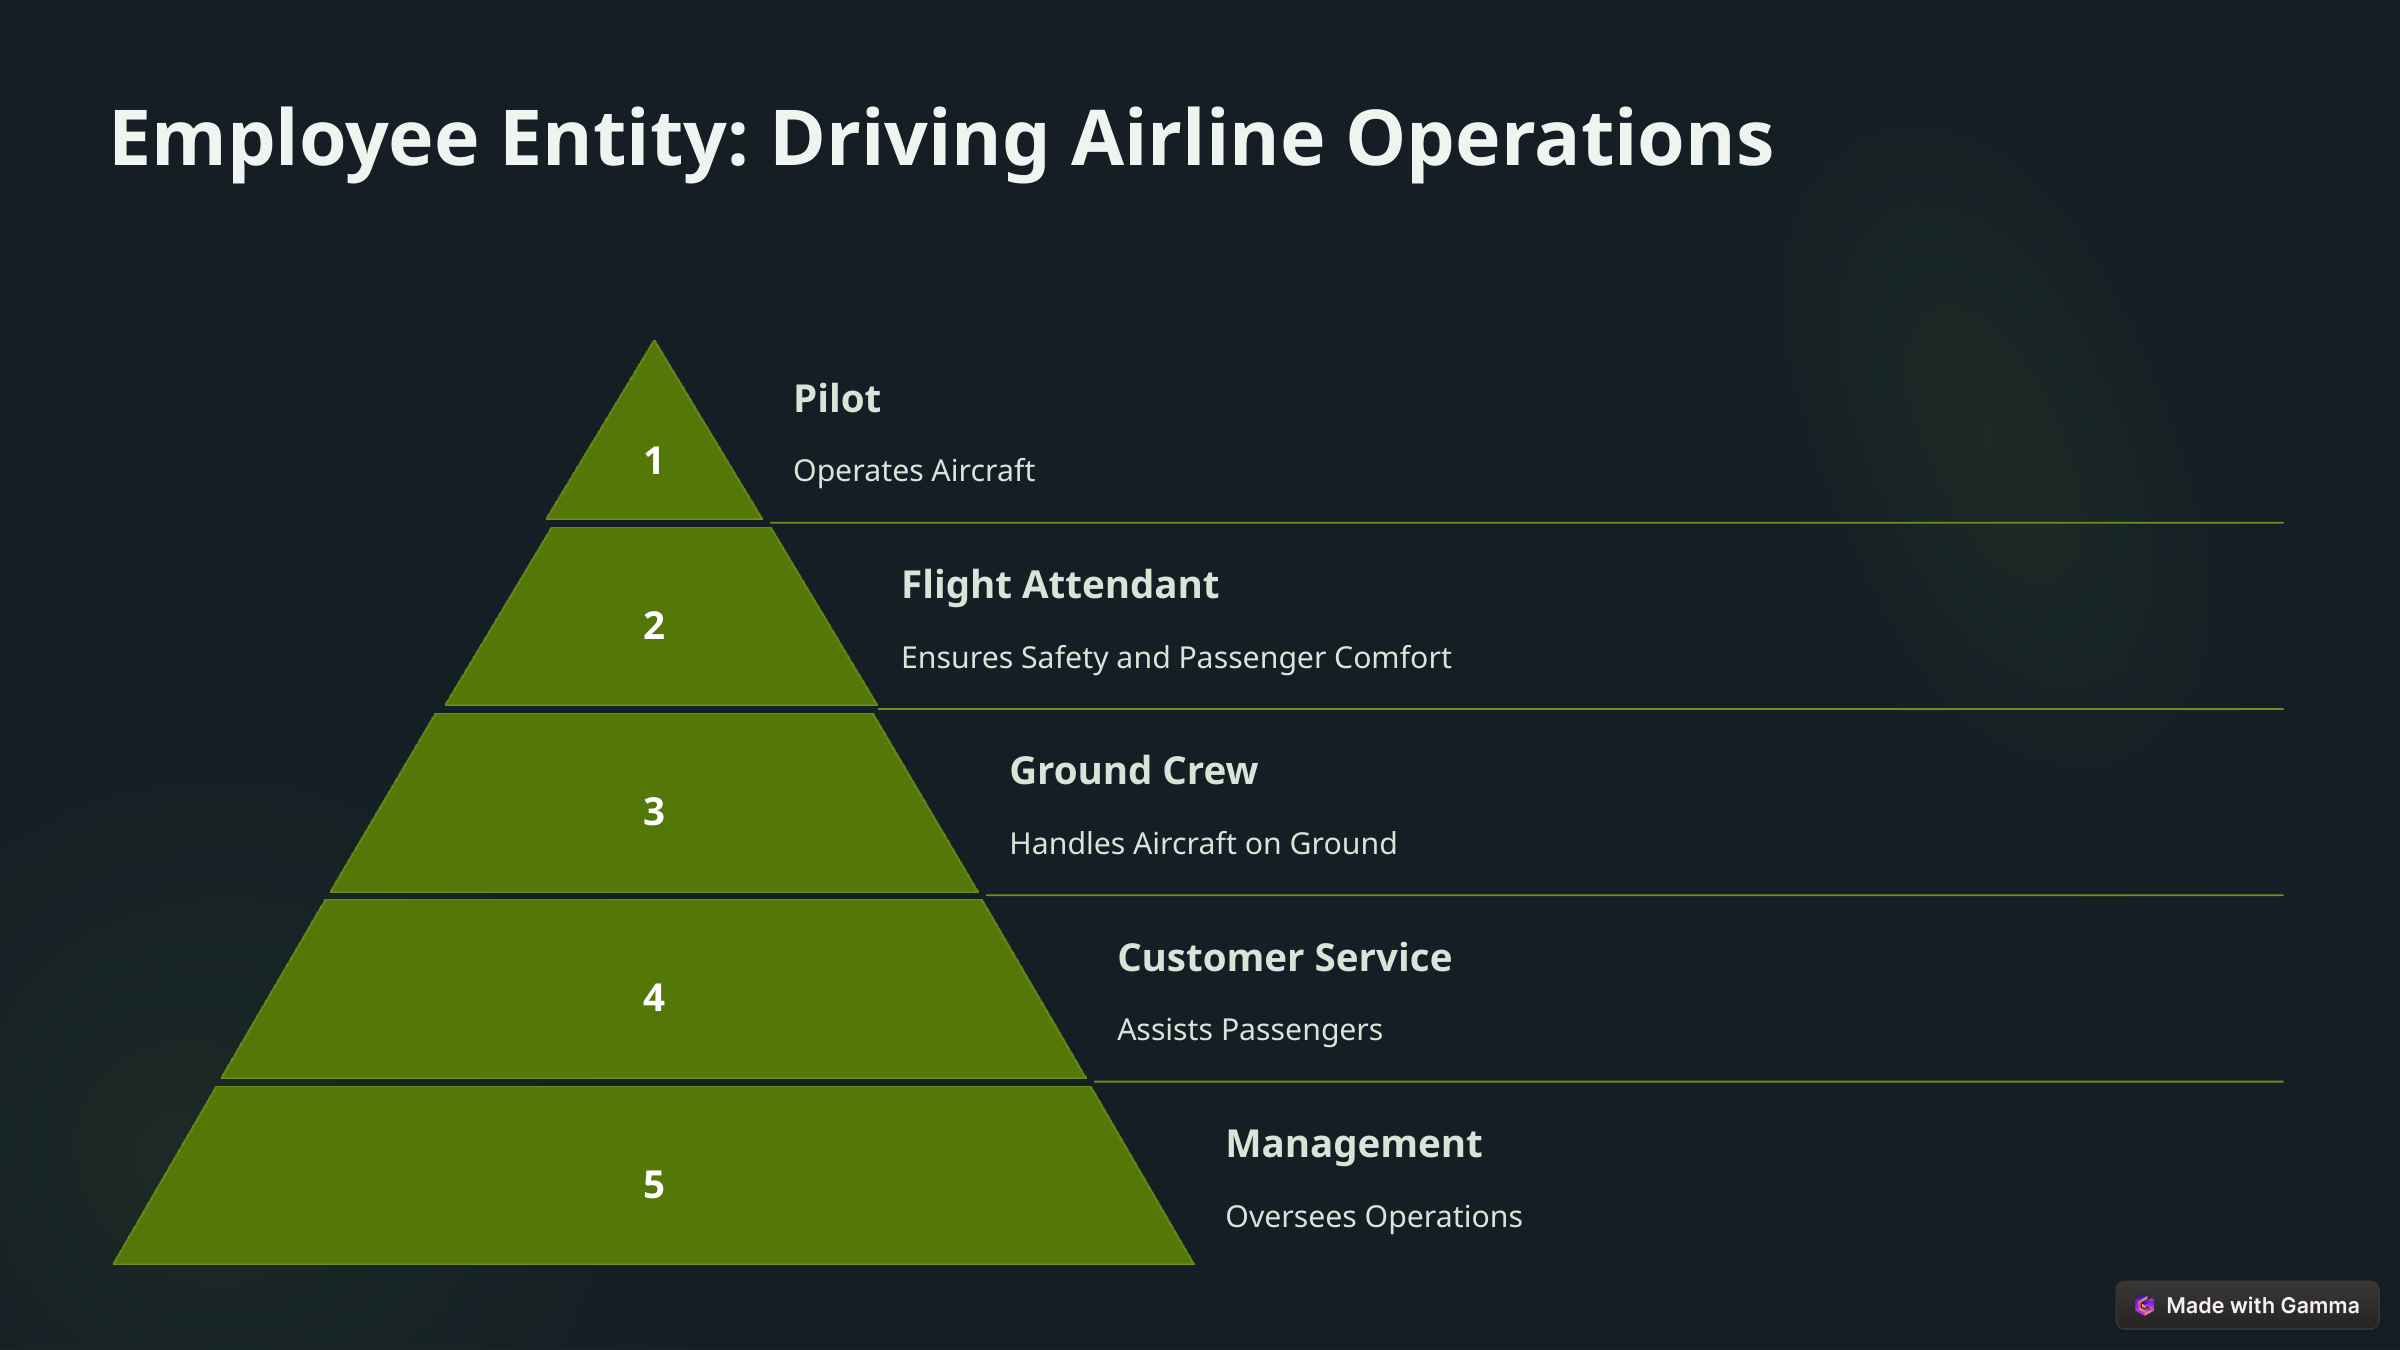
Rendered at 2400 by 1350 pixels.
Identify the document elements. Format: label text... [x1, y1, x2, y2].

text_box Employee Entity: Driving Airline Operations [108, 85, 2292, 279]
picture [445, 527, 879, 706]
text_box Pilot [793, 371, 1029, 421]
picture [113, 1086, 1195, 1265]
text_box Oversees Operations [1225, 1184, 1648, 1234]
text_box Operates Aircraft [793, 438, 1029, 489]
picture [546, 340, 763, 520]
text_box Flight Attendant [901, 558, 1402, 607]
picture [2106, 1271, 2389, 1339]
text_box Ground Crew [1009, 744, 1421, 793]
text_box Customer Service [1117, 930, 1668, 980]
picture [221, 899, 1087, 1079]
text_box Assists Passengers [1117, 997, 1668, 1048]
text_box Management [1225, 1117, 1648, 1166]
text_box Ensures Safety and Passenger Comfort [901, 625, 1431, 675]
text_box Handles Aircraft on Ground [1009, 811, 1421, 862]
picture [330, 713, 979, 893]
